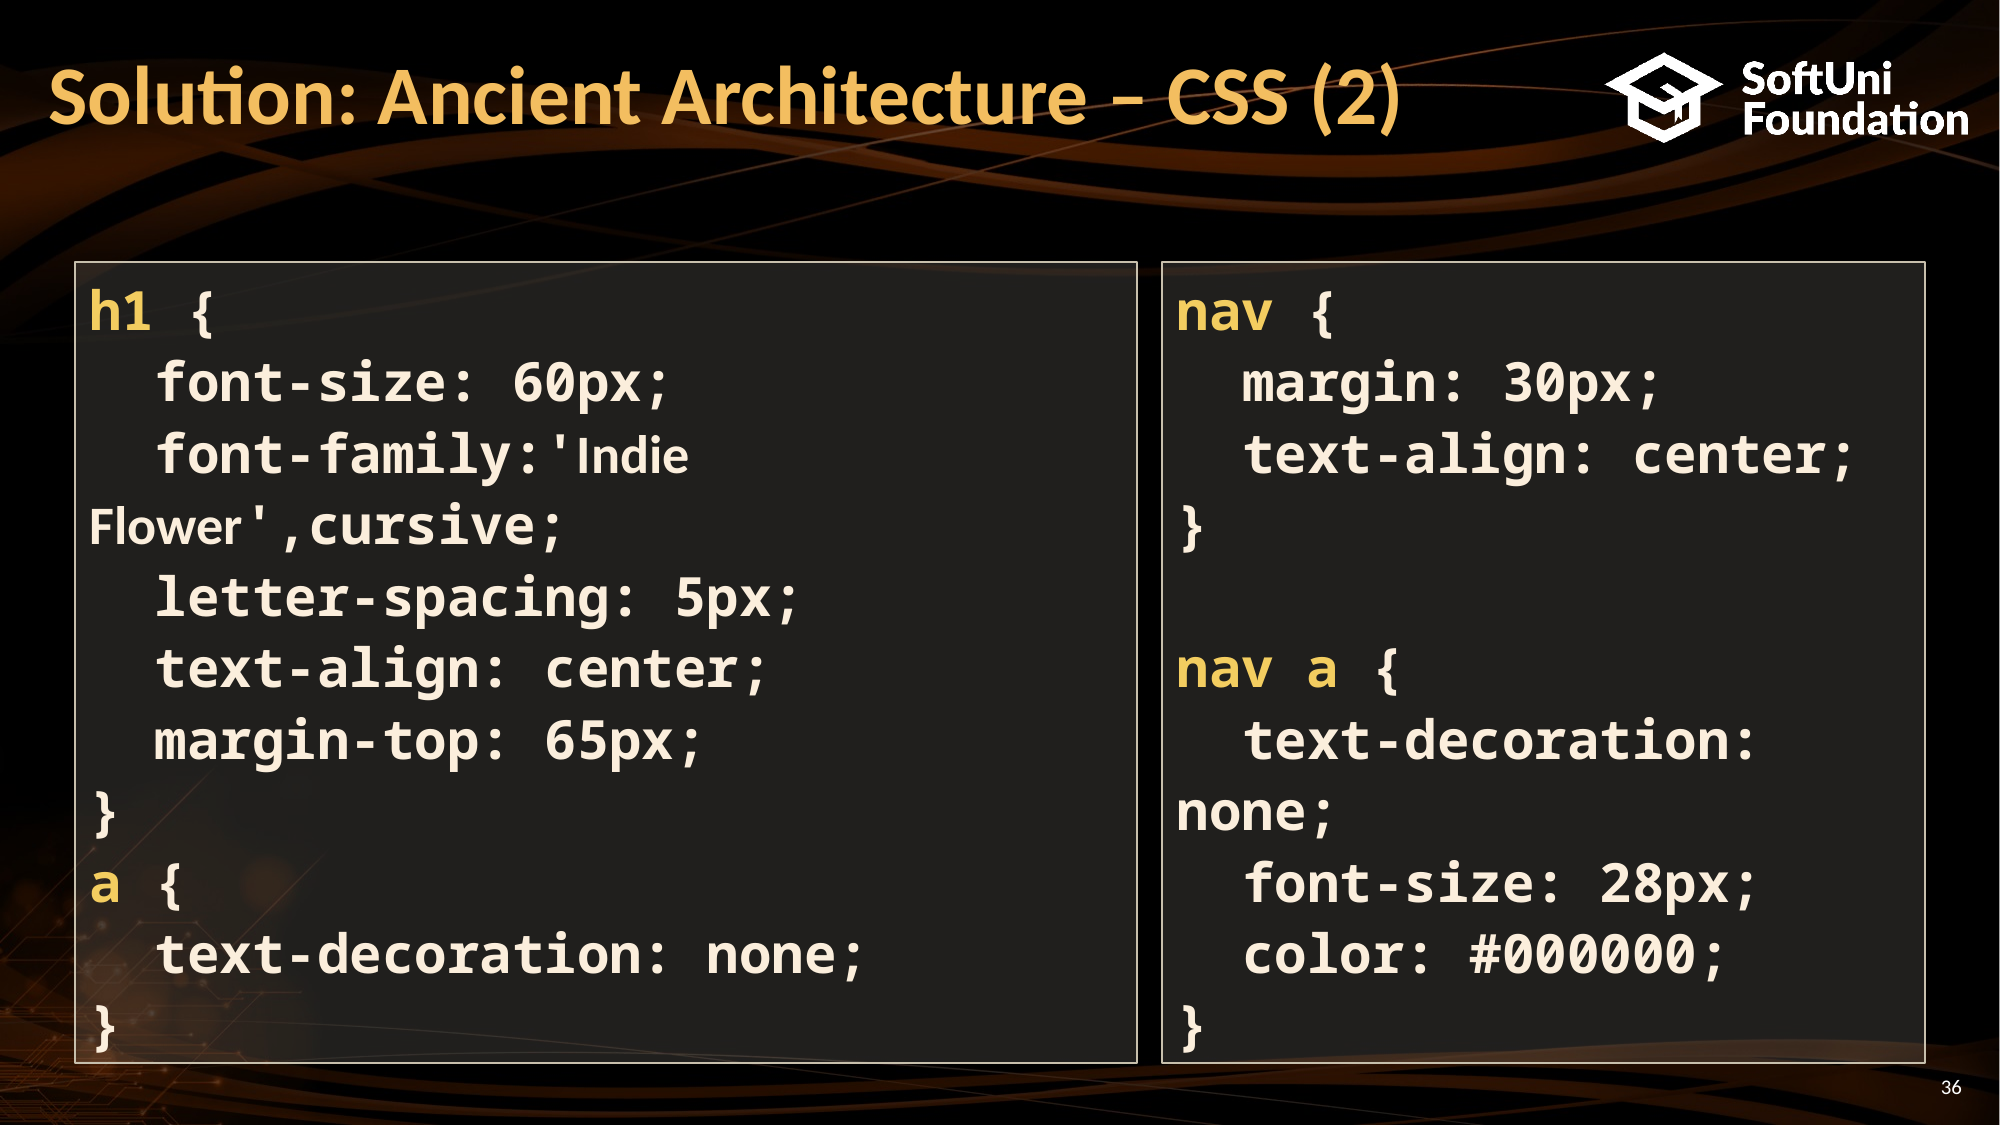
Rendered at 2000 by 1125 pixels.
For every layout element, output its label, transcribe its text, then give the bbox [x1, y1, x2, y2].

slide_number 36 [1897, 1070, 1968, 1103]
picture [0, 0, 2000, 1125]
title Solution: Ancient Architecture – CSS (2) [30, 6, 1602, 189]
text_box h1 { font-size: 60px; font-family:'Indie Flower',cursive; letter-spacing: 5px; text-align: center; margin-top: 65px; } a { text-decoration: none; } [74, 262, 1138, 1064]
text_box nav { margin: 30px; text-align: center; } nav a { text-decoration: none; font-size: 28px; color: #000000; } [1162, 262, 1925, 1064]
